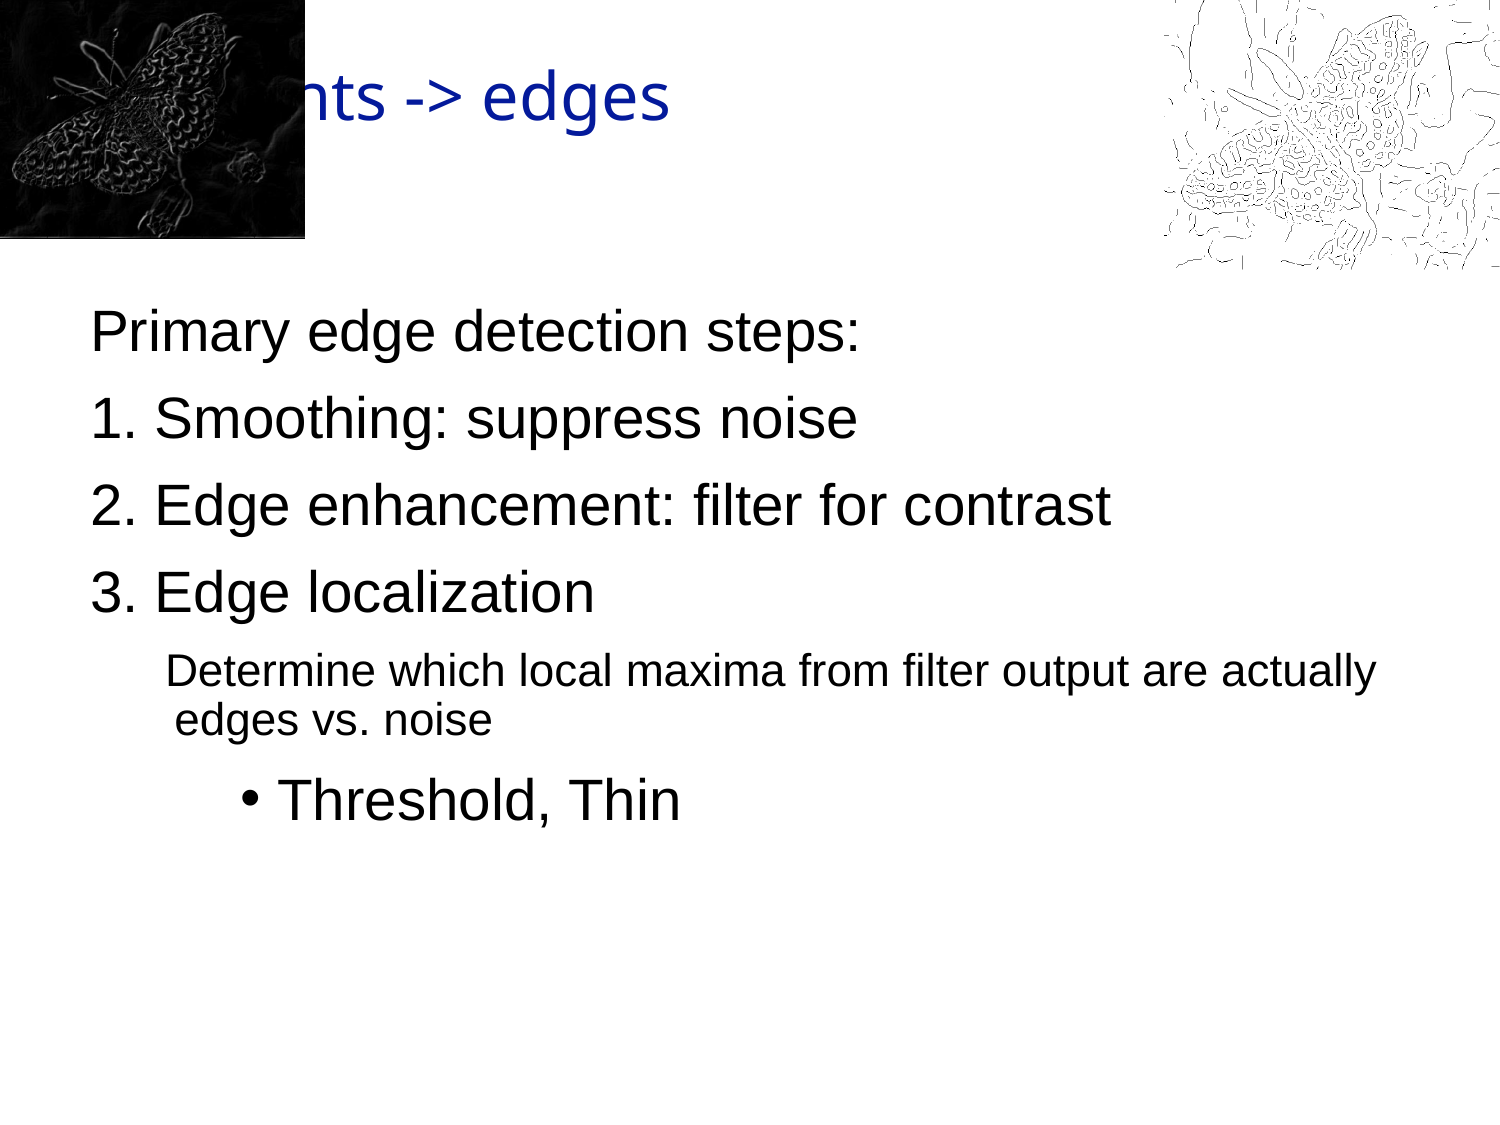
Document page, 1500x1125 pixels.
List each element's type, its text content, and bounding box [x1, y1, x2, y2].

picture [0, 0, 306, 239]
list Primary edge detection steps: 1. Smoothing: suppress noise 2. Edge enhancement: filter for contrast 3. Edge localization Determine which local maxima from filter output are actually edges vs. noise Threshold, Thin [75, 293, 1425, 1036]
picture [1162, 0, 1500, 270]
title Gradients -> edges [306, 0, 1160, 188]
